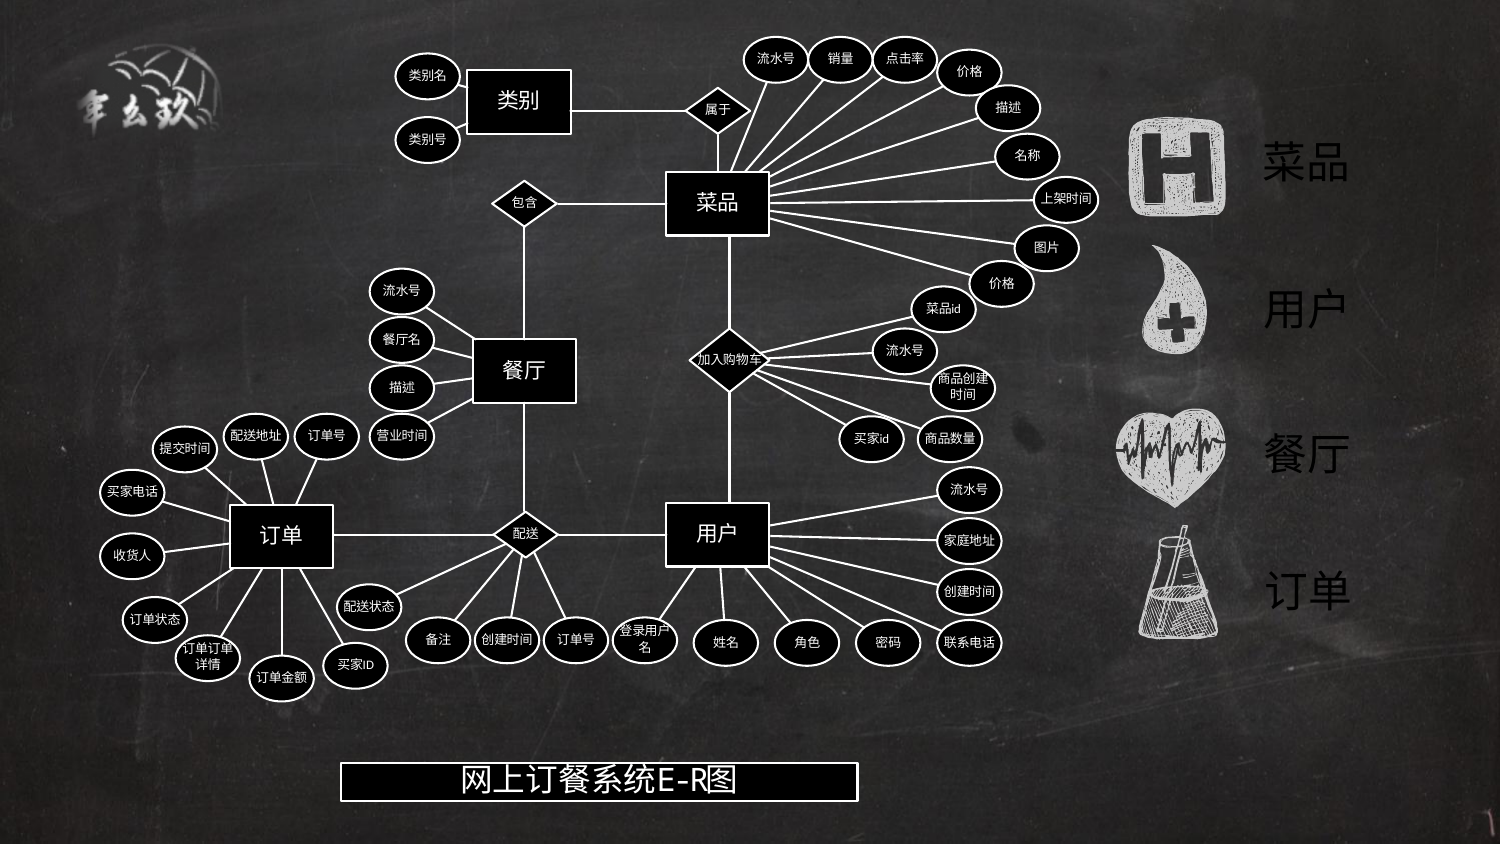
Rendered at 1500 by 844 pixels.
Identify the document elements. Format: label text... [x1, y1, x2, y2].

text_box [97, 34, 1100, 802]
picture [0, 1, 1500, 844]
text_box 菜品 [1251, 129, 1500, 194]
text_box 用户 [1252, 276, 1500, 341]
text_box [97, 39, 234, 158]
text_box 餐厅 [1252, 420, 1500, 485]
text_box [1128, 116, 1226, 217]
text_box [1142, 245, 1207, 355]
text_box [1138, 524, 1218, 640]
text_box 订单 [1253, 557, 1500, 622]
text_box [1115, 408, 1226, 509]
